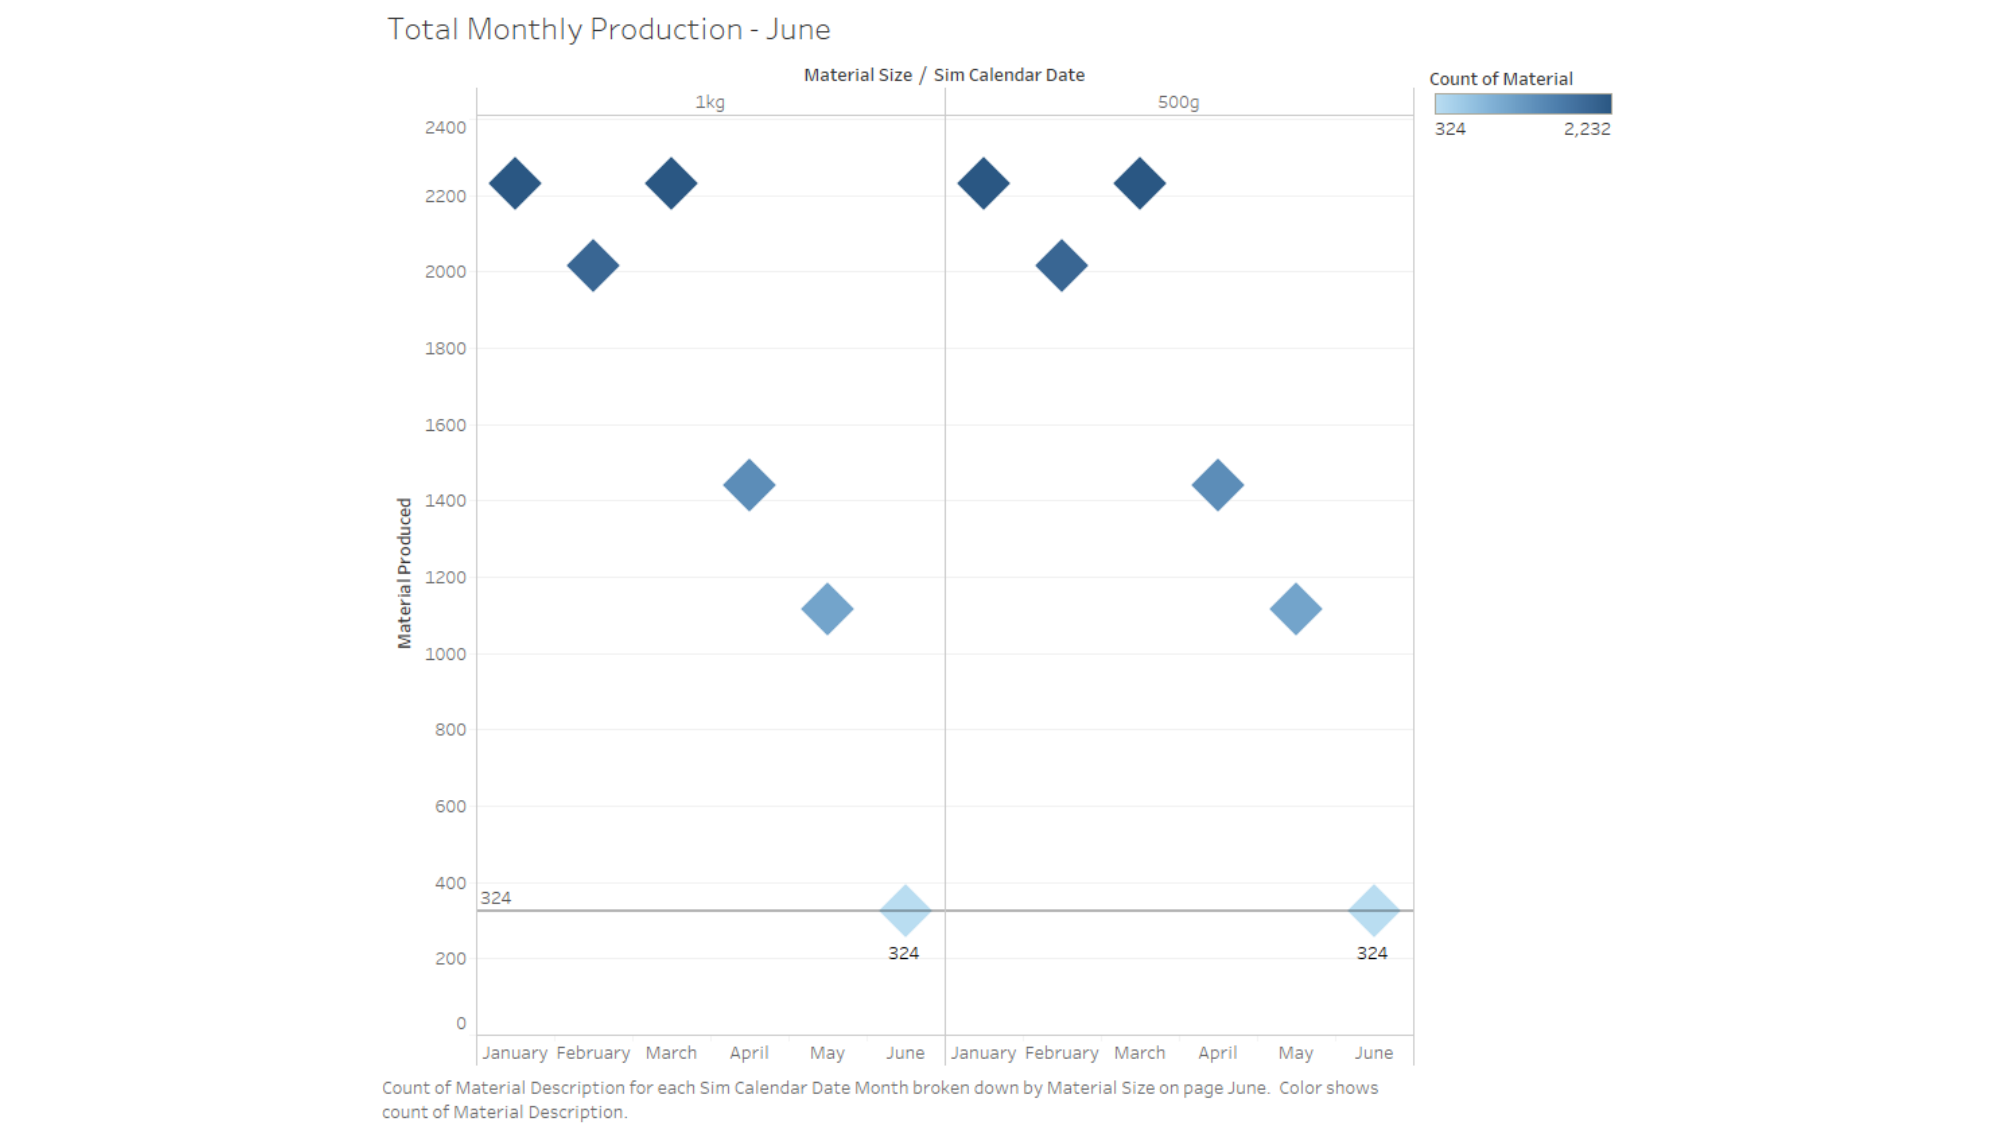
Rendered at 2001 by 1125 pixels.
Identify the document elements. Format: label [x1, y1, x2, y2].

picture [382, 0, 1618, 1125]
